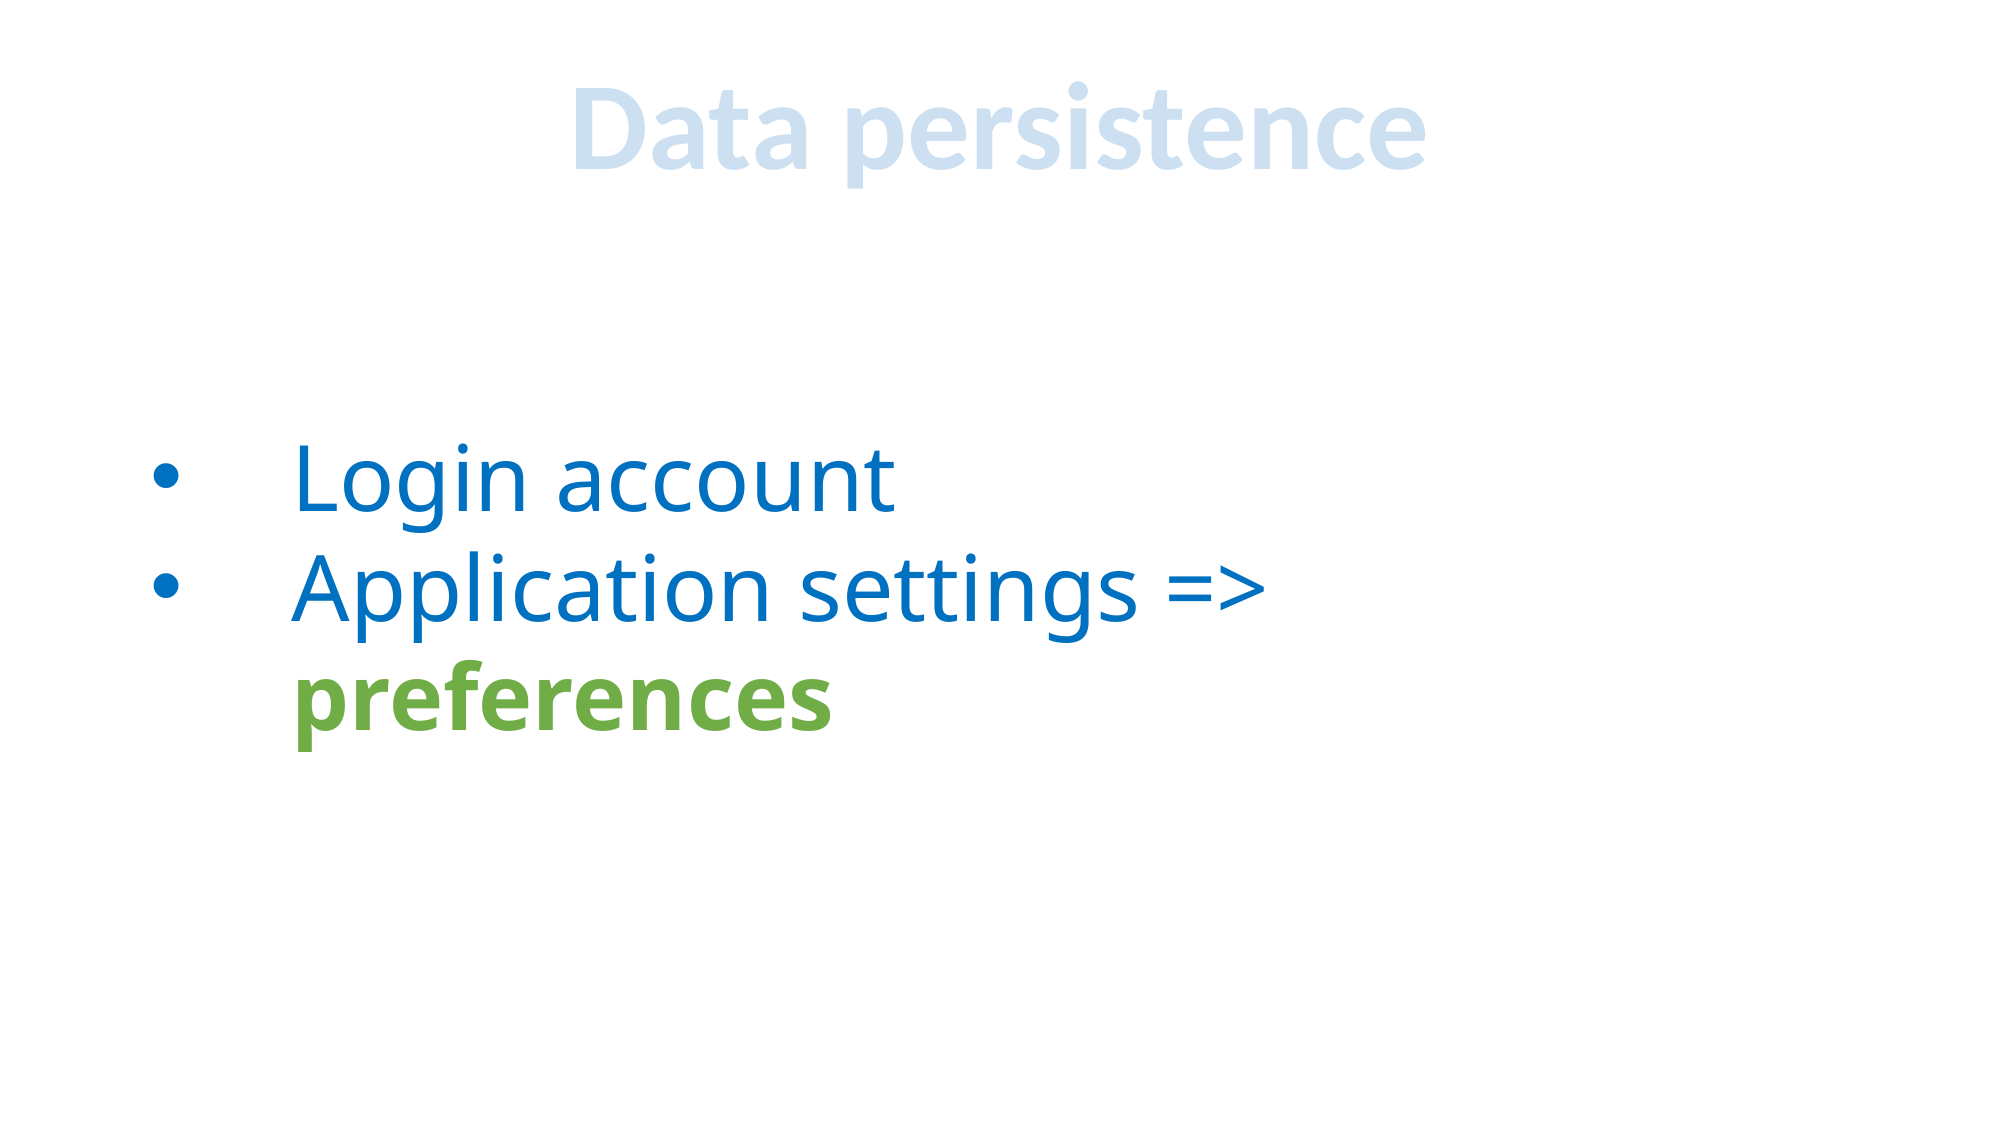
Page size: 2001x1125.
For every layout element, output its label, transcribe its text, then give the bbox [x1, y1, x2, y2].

text_box Data persistence [473, 50, 1527, 204]
text_box Login account Application settings => preferences [135, 411, 1816, 1015]
